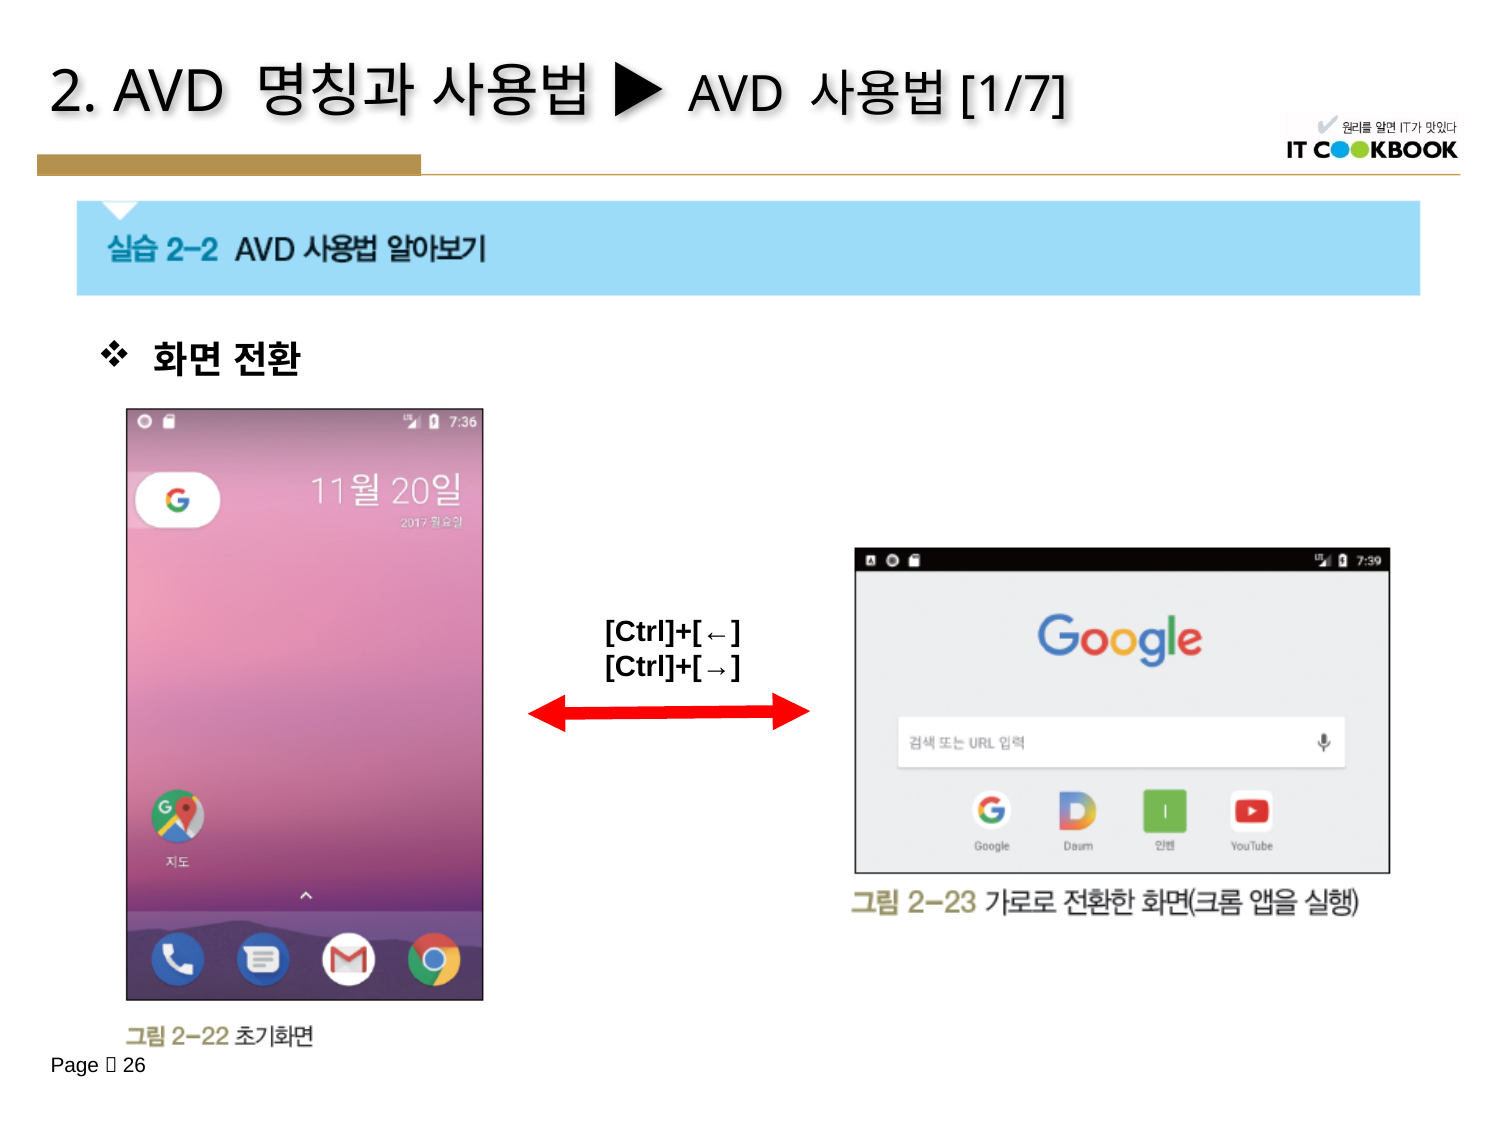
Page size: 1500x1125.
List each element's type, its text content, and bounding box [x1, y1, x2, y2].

picture [74, 197, 1422, 299]
picture [847, 540, 1403, 929]
title 2. AVD 명칭과 사용법 ▶ AVD 사용법[1/7] [48, 53, 1448, 161]
list 화면 전환 [54, 335, 1500, 1051]
picture [121, 402, 491, 1051]
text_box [527, 604, 811, 727]
picture [1448, 112, 1461, 160]
